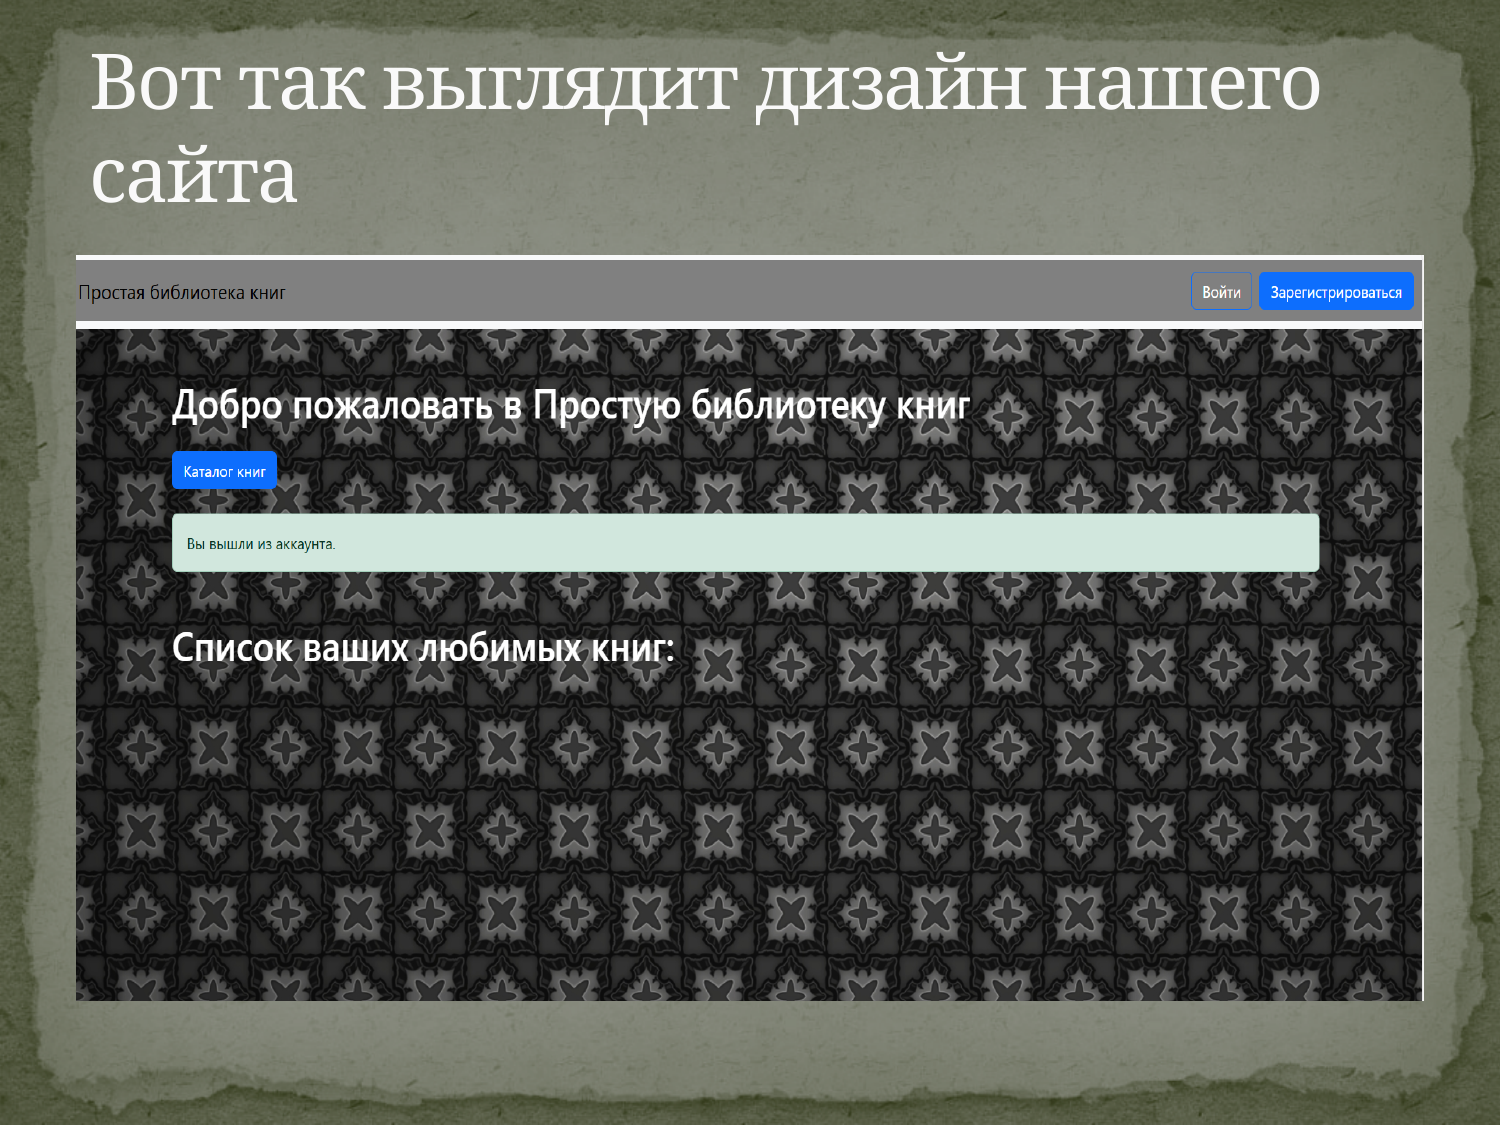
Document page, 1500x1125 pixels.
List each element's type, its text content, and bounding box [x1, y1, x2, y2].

picture [76, 255, 1424, 1001]
title Вот так выглядит дизайн нашего сайта [74, 24, 1425, 225]
